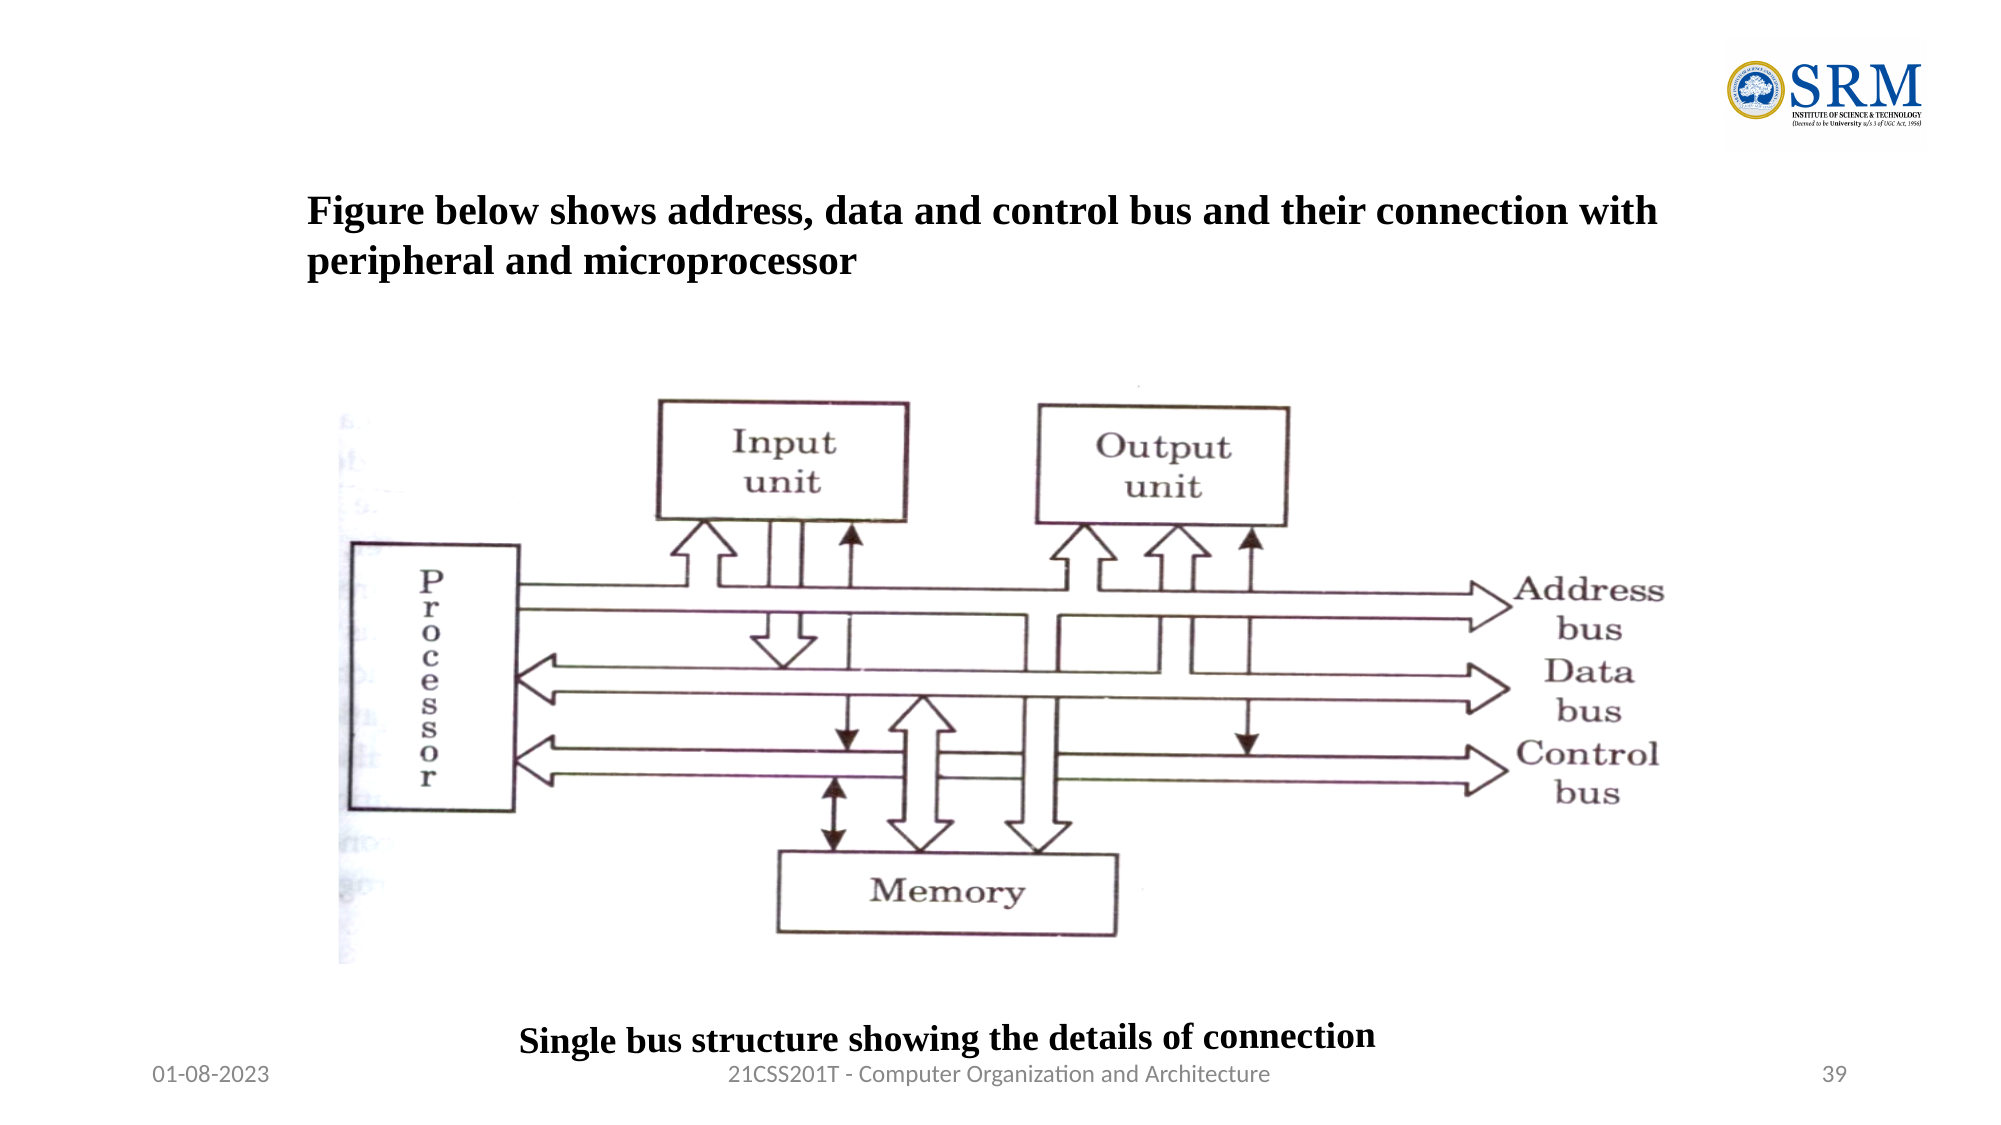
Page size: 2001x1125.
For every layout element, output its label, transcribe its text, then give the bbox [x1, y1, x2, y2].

picture [338, 367, 1676, 965]
slide_number ‹#› [1412, 1042, 1863, 1103]
text_box Figure below shows address, data and control bus and their connection with peripheral and microprocessor [292, 174, 1753, 340]
footer 21CSS201T - Computer Organization and Architecture [662, 1042, 1338, 1103]
text_box Single bus structure showing the details of connection [503, 1000, 1500, 1069]
picture [1723, 37, 1926, 151]
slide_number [137, 1042, 588, 1103]
